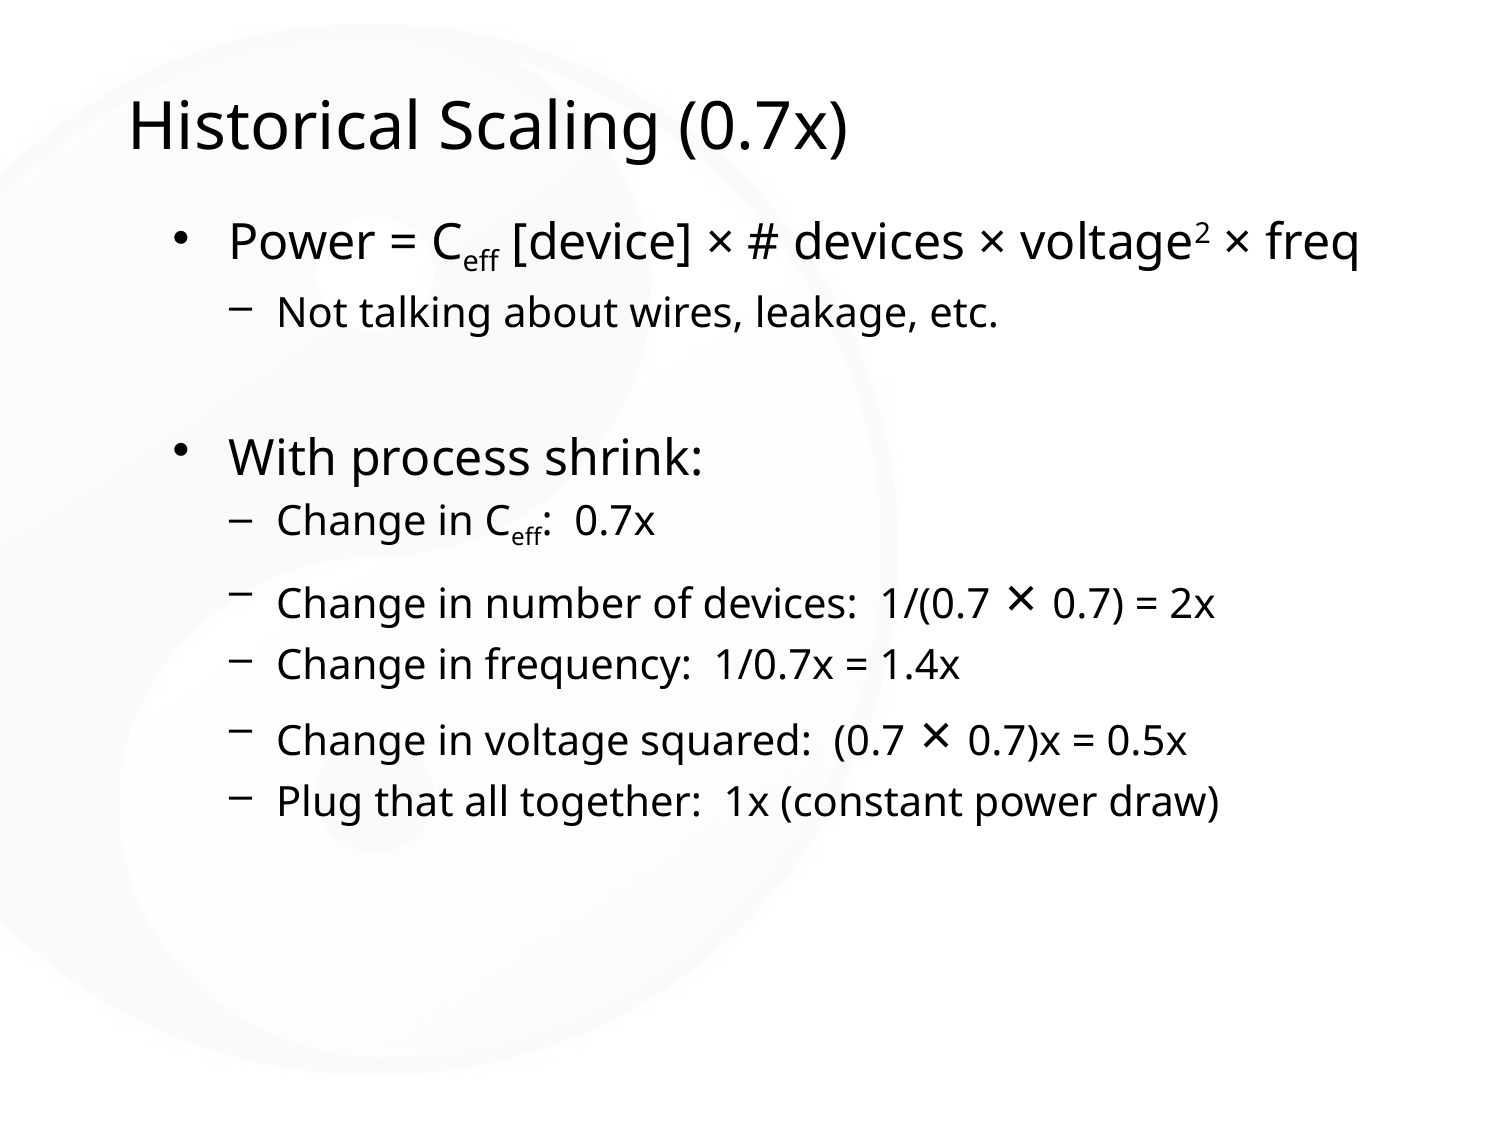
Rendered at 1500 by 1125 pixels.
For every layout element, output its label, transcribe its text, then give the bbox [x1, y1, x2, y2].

title Historical Scaling (0.7x) [112, 60, 1388, 186]
list Power = Ceff [device] × # devices × voltage2 × freq Not talking about wires, leakage, etc. With process shrink: Change in Ceff: 0.7x Change in number of devices: 1/(0.7 × 0.7) = 2x Change in frequency: 1/0.7x = 1.4x Change in voltage squared: (0.7 × 0.7)x = 0.5x Plug that all together: 1x (constant power draw) [112, 201, 1388, 1038]
